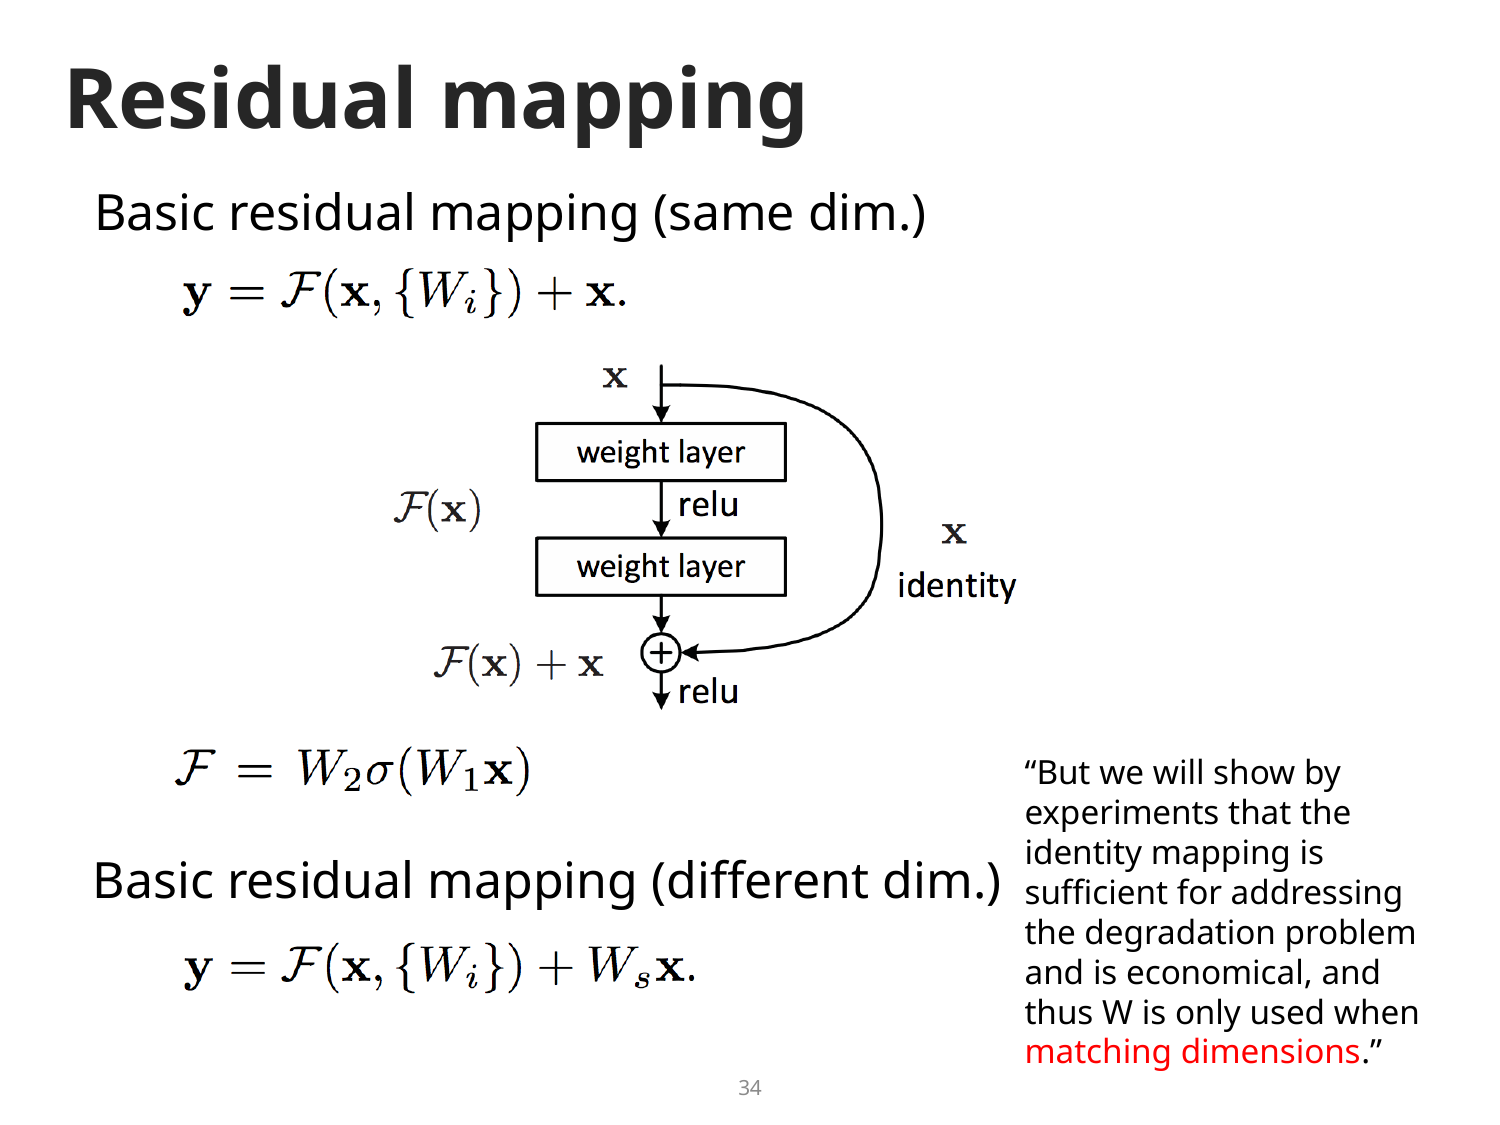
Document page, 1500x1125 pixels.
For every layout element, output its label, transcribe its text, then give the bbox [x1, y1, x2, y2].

picture [165, 243, 649, 335]
text_box Basic residual mapping (same dim.) [79, 172, 943, 248]
picture [359, 337, 1058, 718]
text_box Basic residual mapping (different dim.) [77, 841, 1009, 916]
picture [164, 734, 537, 812]
title Residual mapping [48, 41, 1456, 149]
slide_number 34 [575, 1058, 925, 1119]
text_box “But we will show by experiments that the identity mapping is sufficient for addressing the degradation problem and is economical, and thus W is only used when matching dimensions.” [1009, 743, 1439, 1078]
picture [159, 929, 715, 1008]
